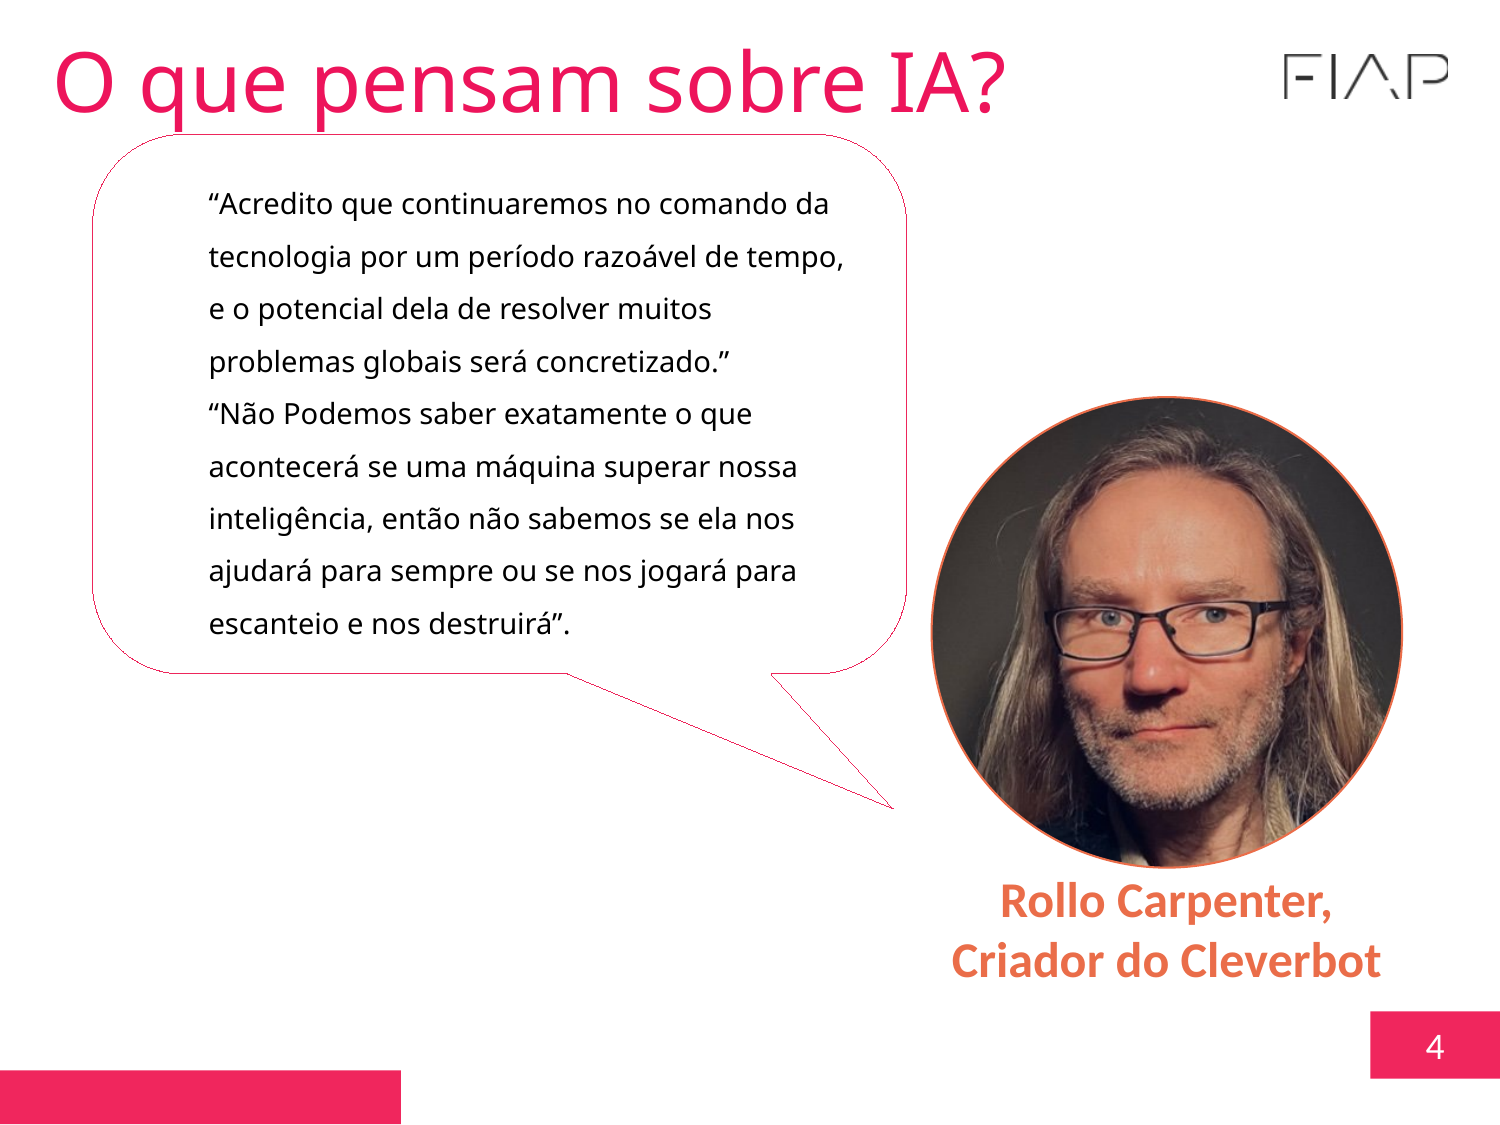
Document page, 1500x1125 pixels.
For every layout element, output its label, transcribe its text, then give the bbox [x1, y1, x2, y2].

text_box “Acredito que continuaremos no comando da tecnologia por um período razoável de tempo, e o potencial dela de resolver muitos problemas globais será concretizado.” “Não Podemos saber exatamente o que acontecerá se uma máquina superar nossa inteligência, então não sabemos se ela nos ajudará para sempre ou se nos jogará para escanteio e nos destruirá”. [92, 134, 907, 809]
text_box [930, 396, 1404, 869]
text_box Rollo Carpenter, Criador do Cleverbot [910, 860, 1424, 996]
text_box O que pensam sobre IA? [37, 21, 1353, 237]
